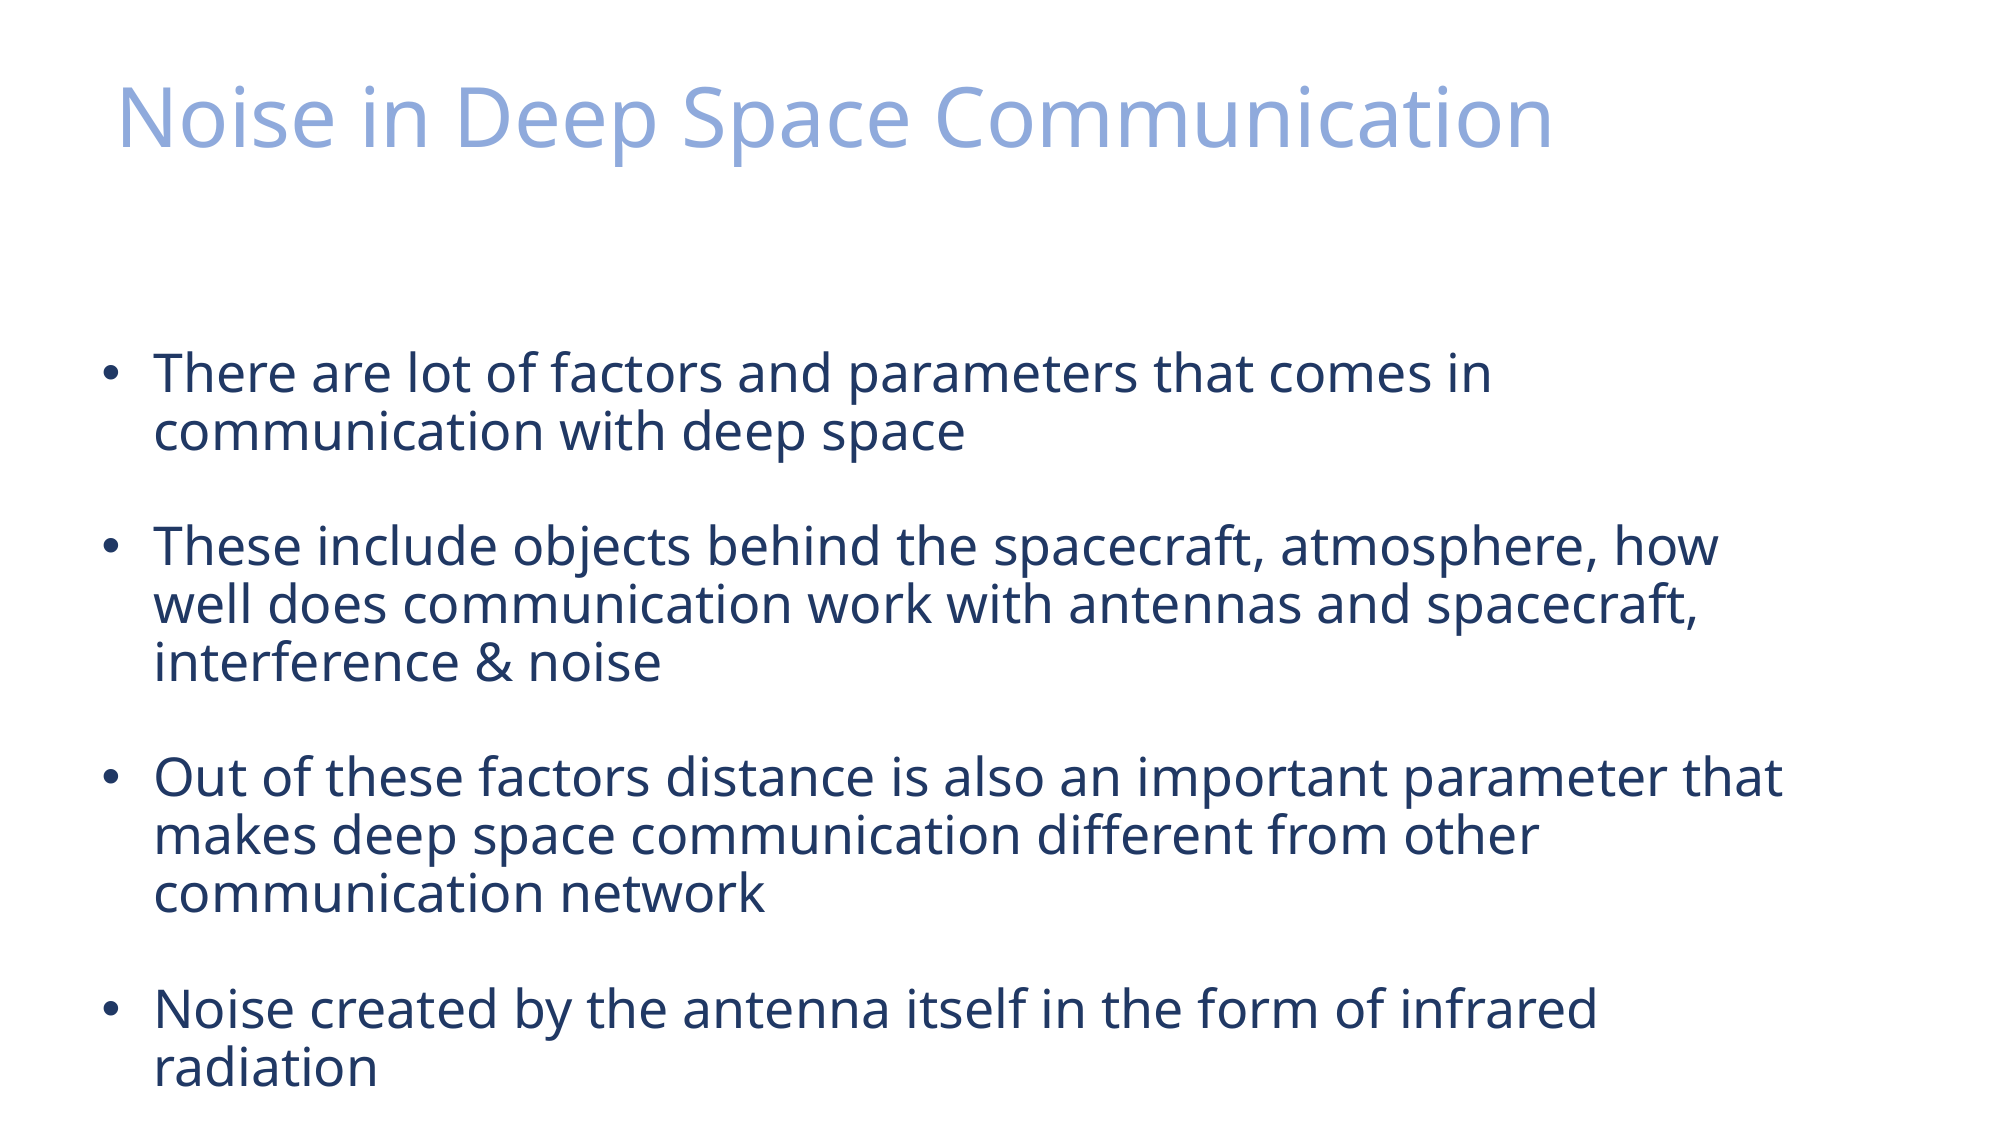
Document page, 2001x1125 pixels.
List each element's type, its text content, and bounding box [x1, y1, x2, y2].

text_box There are lot of factors and parameters that comes in communication with deep space These include objects behind the spacecraft, atmosphere, how well does communication work with antennas and spacecraft, interference & noise Out of these factors distance is also an important parameter that makes deep space communication different from other communication network Noise created by the antenna itself in the form of infrared radiation [86, 338, 1812, 1111]
title Noise in Deep Space Communication [100, 41, 1826, 201]
text_box [126, 271, 1852, 459]
